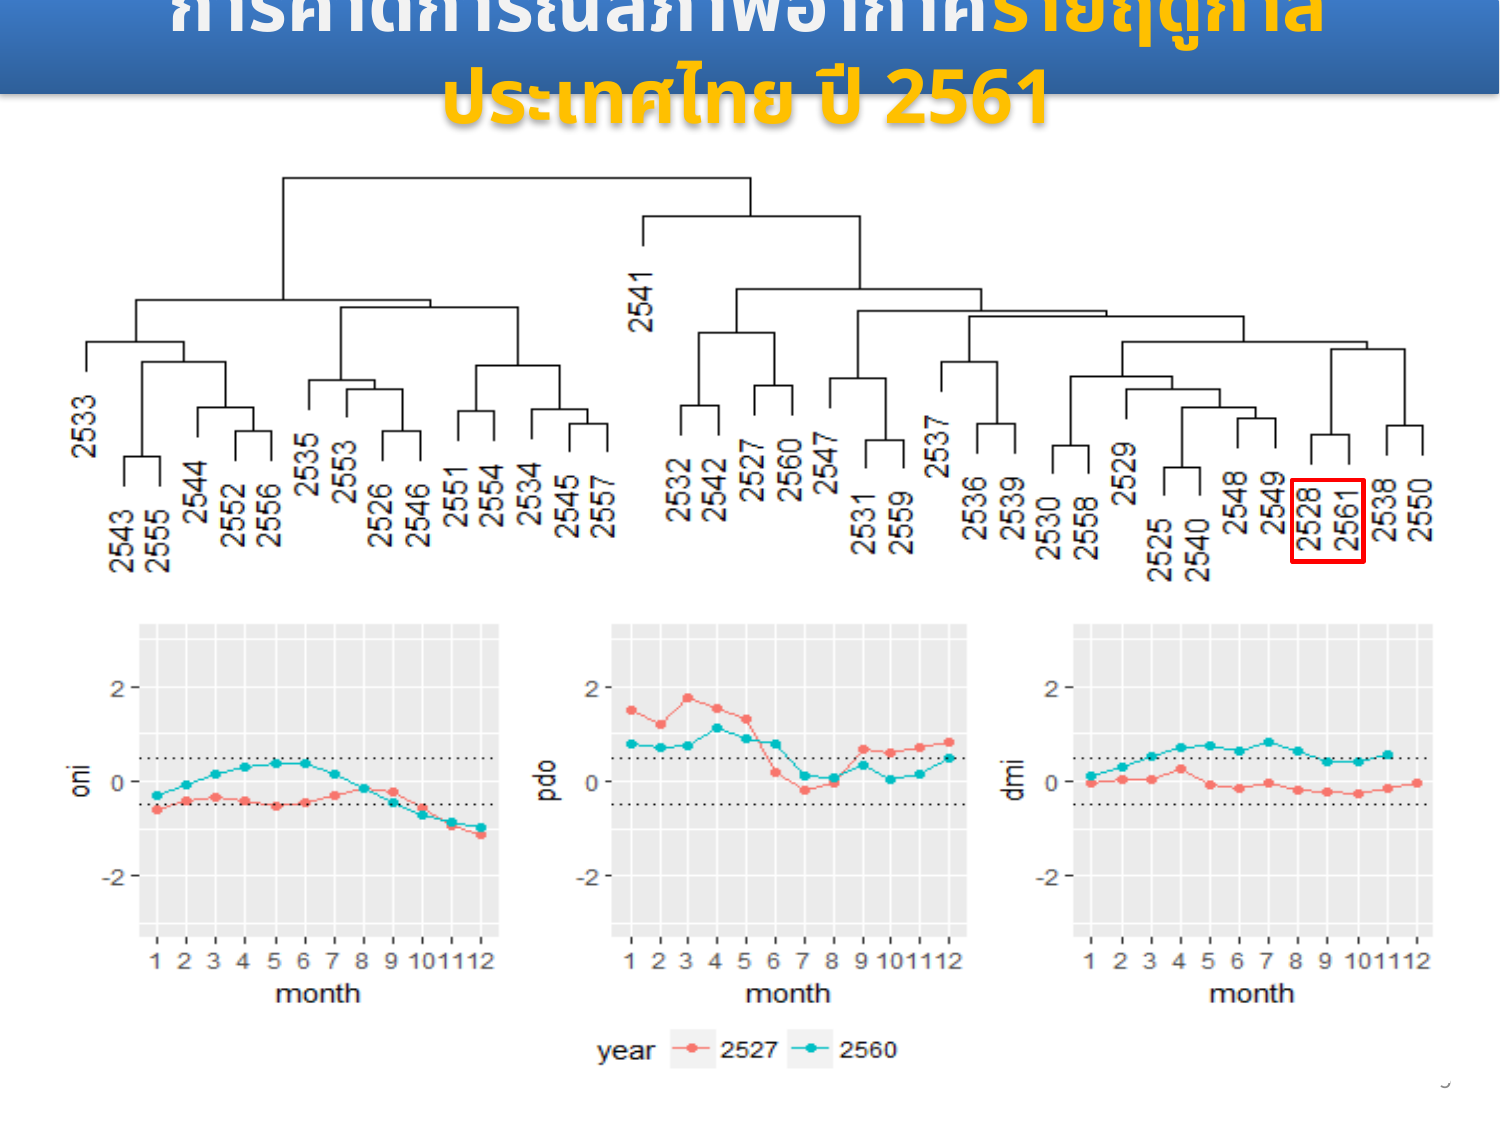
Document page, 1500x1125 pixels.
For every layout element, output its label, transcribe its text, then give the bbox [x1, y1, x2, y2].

slide_number 5 [1117, 1048, 1468, 1109]
text_box การคาดการณ์สภาพอากาศรายฤดูกาลประเทศไทย ปี 2561 [0, 0, 1499, 94]
picture [64, 132, 1451, 609]
picture [48, 612, 1451, 1083]
